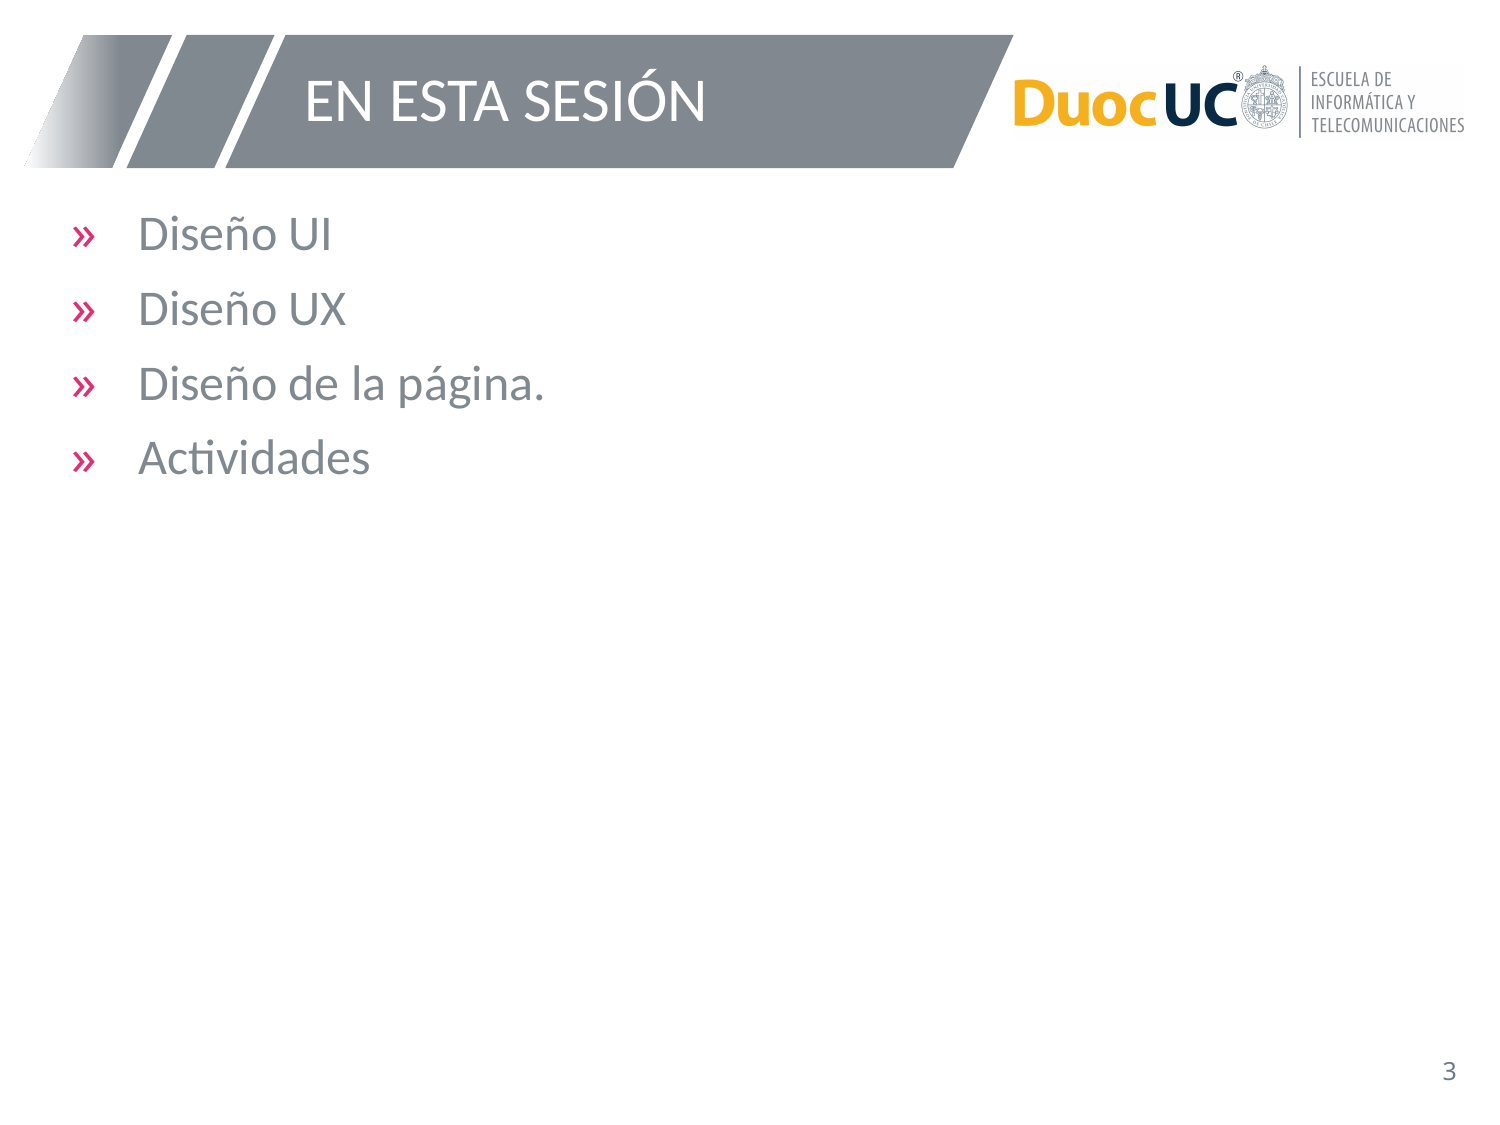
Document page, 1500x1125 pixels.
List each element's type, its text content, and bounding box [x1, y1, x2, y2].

picture [1013, 63, 1465, 140]
title EN ESTA SESIÓN [289, 34, 993, 169]
list Diseño UI Diseño UX Diseño de la página. Actividades [48, 199, 1452, 1043]
